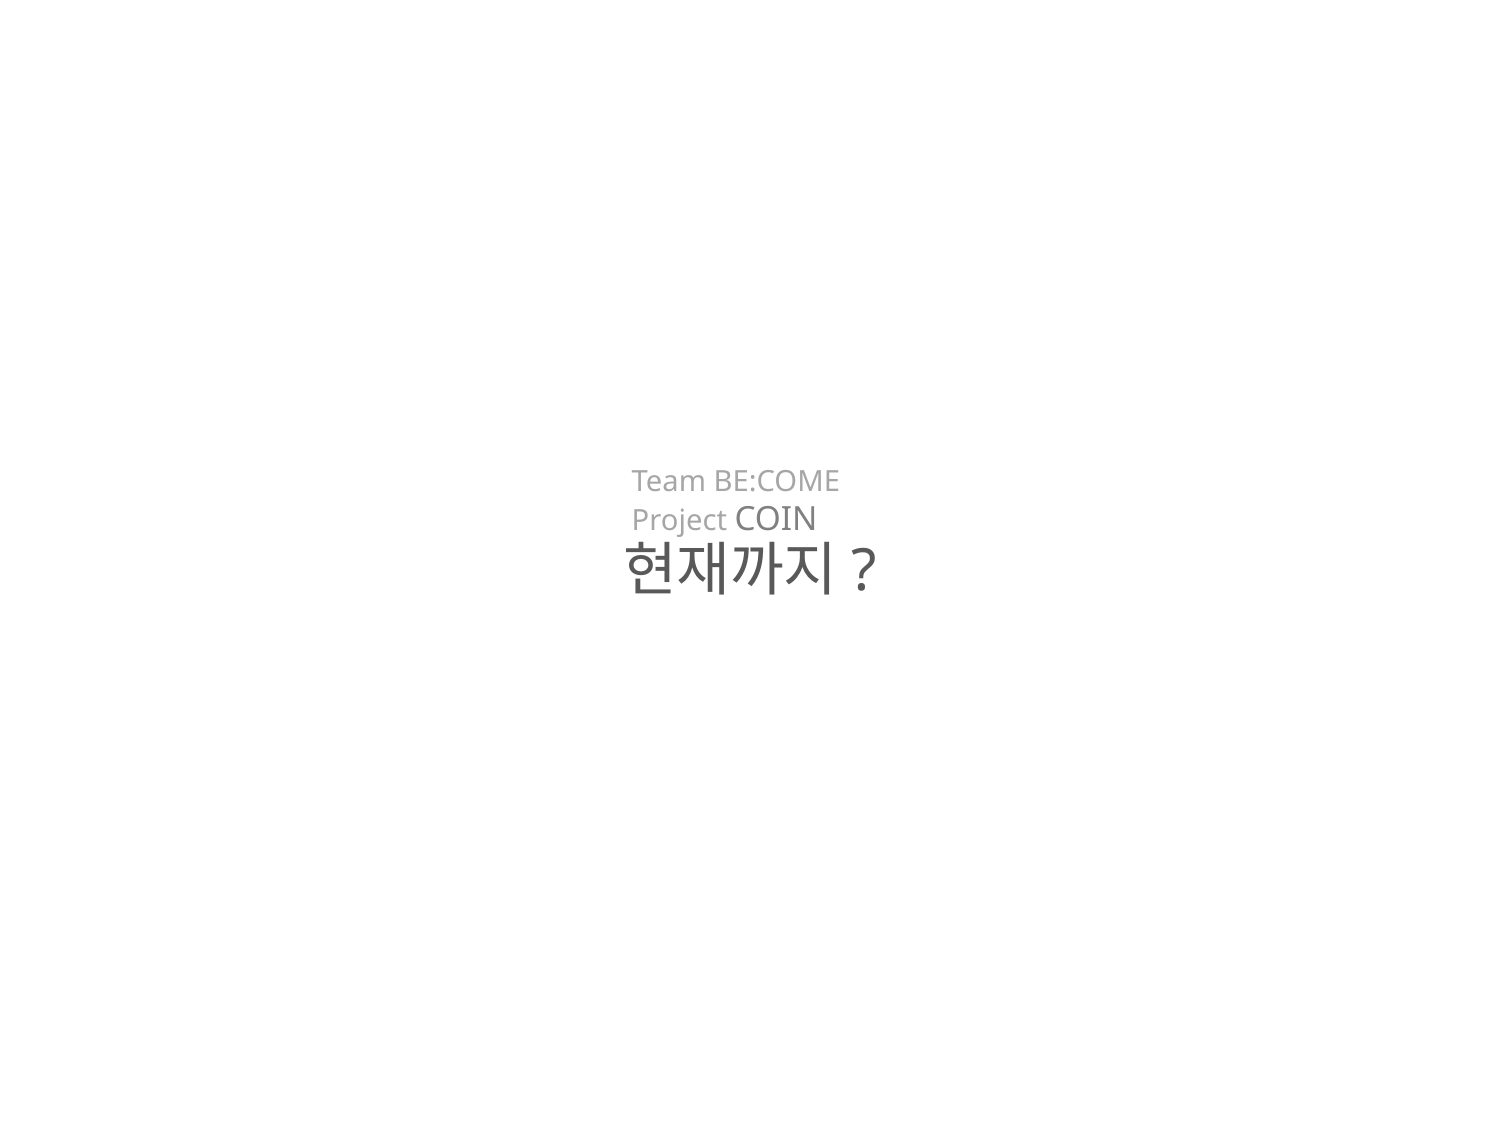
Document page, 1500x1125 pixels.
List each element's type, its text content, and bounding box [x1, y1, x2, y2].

text_box 현재까지? [491, 524, 1009, 610]
text_box Team BE:COME Project COIN [616, 455, 944, 545]
